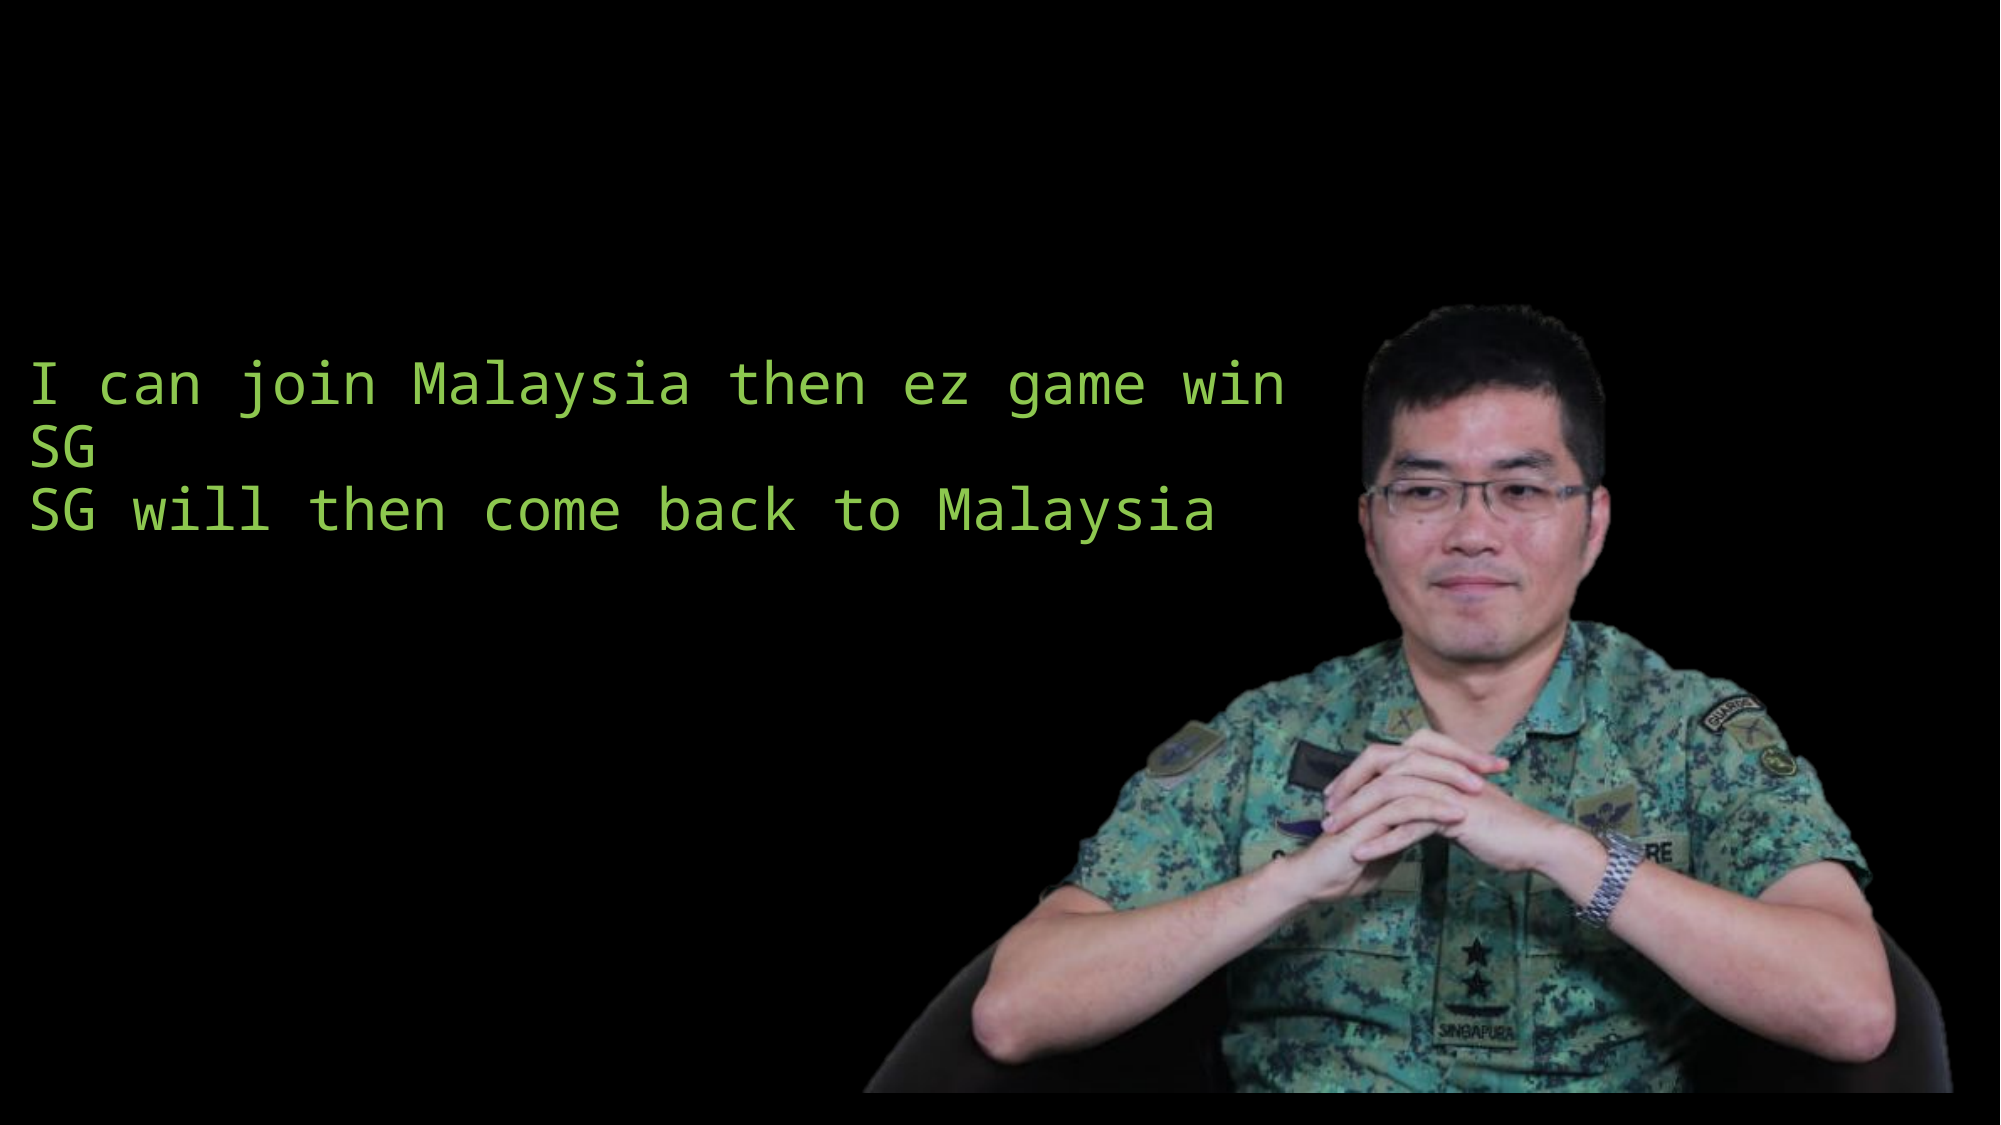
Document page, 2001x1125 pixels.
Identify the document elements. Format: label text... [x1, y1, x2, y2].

picture [689, 218, 2000, 1093]
text_box I can join Malaysia then ez game win SG SG will then come back to Malaysia [12, 0, 1363, 550]
